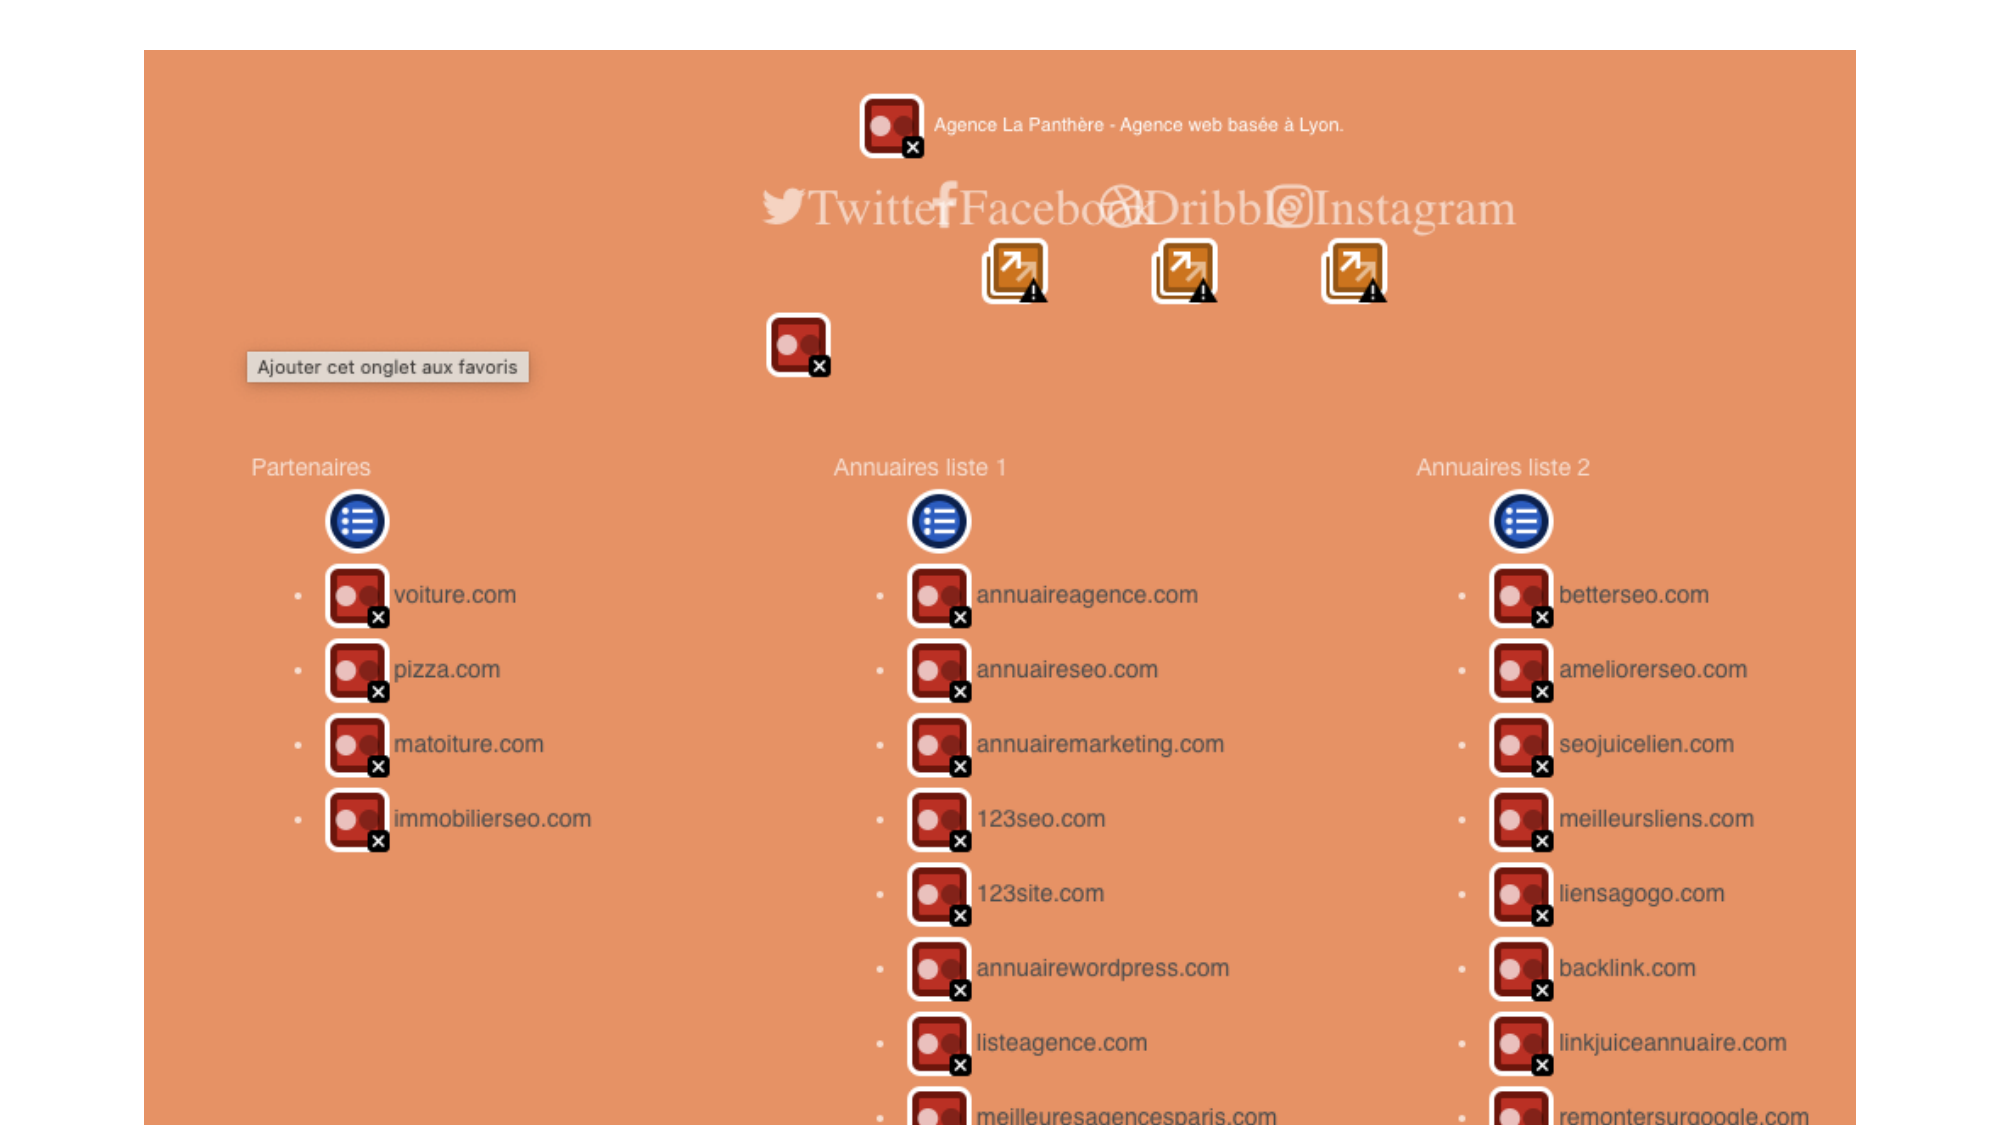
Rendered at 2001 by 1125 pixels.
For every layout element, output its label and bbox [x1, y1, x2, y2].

list [144, 50, 1856, 1125]
